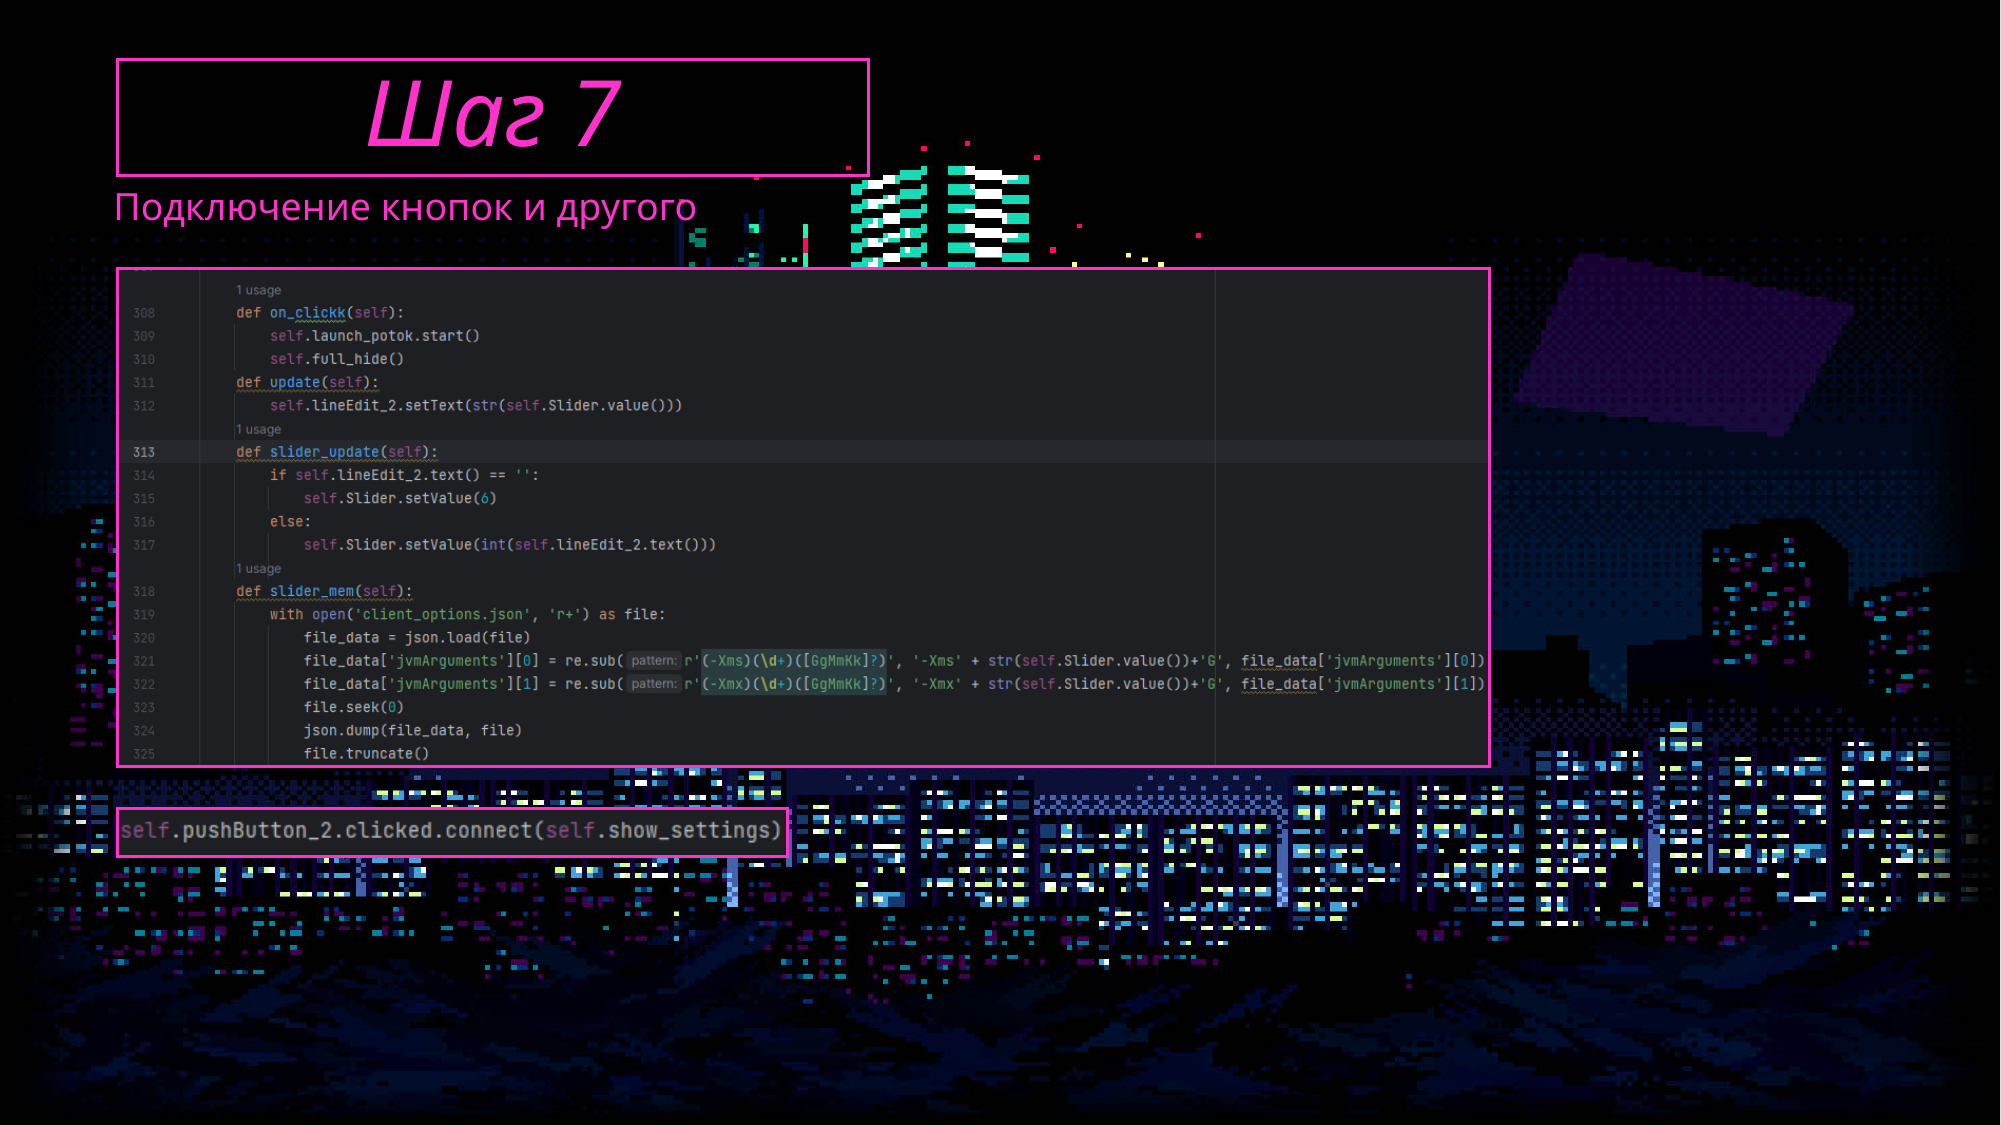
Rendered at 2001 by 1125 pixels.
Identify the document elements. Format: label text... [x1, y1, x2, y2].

picture [0, 0, 2001, 1125]
text_box Подключение кнопок и другого [98, 187, 784, 269]
text_box [116, 58, 869, 176]
